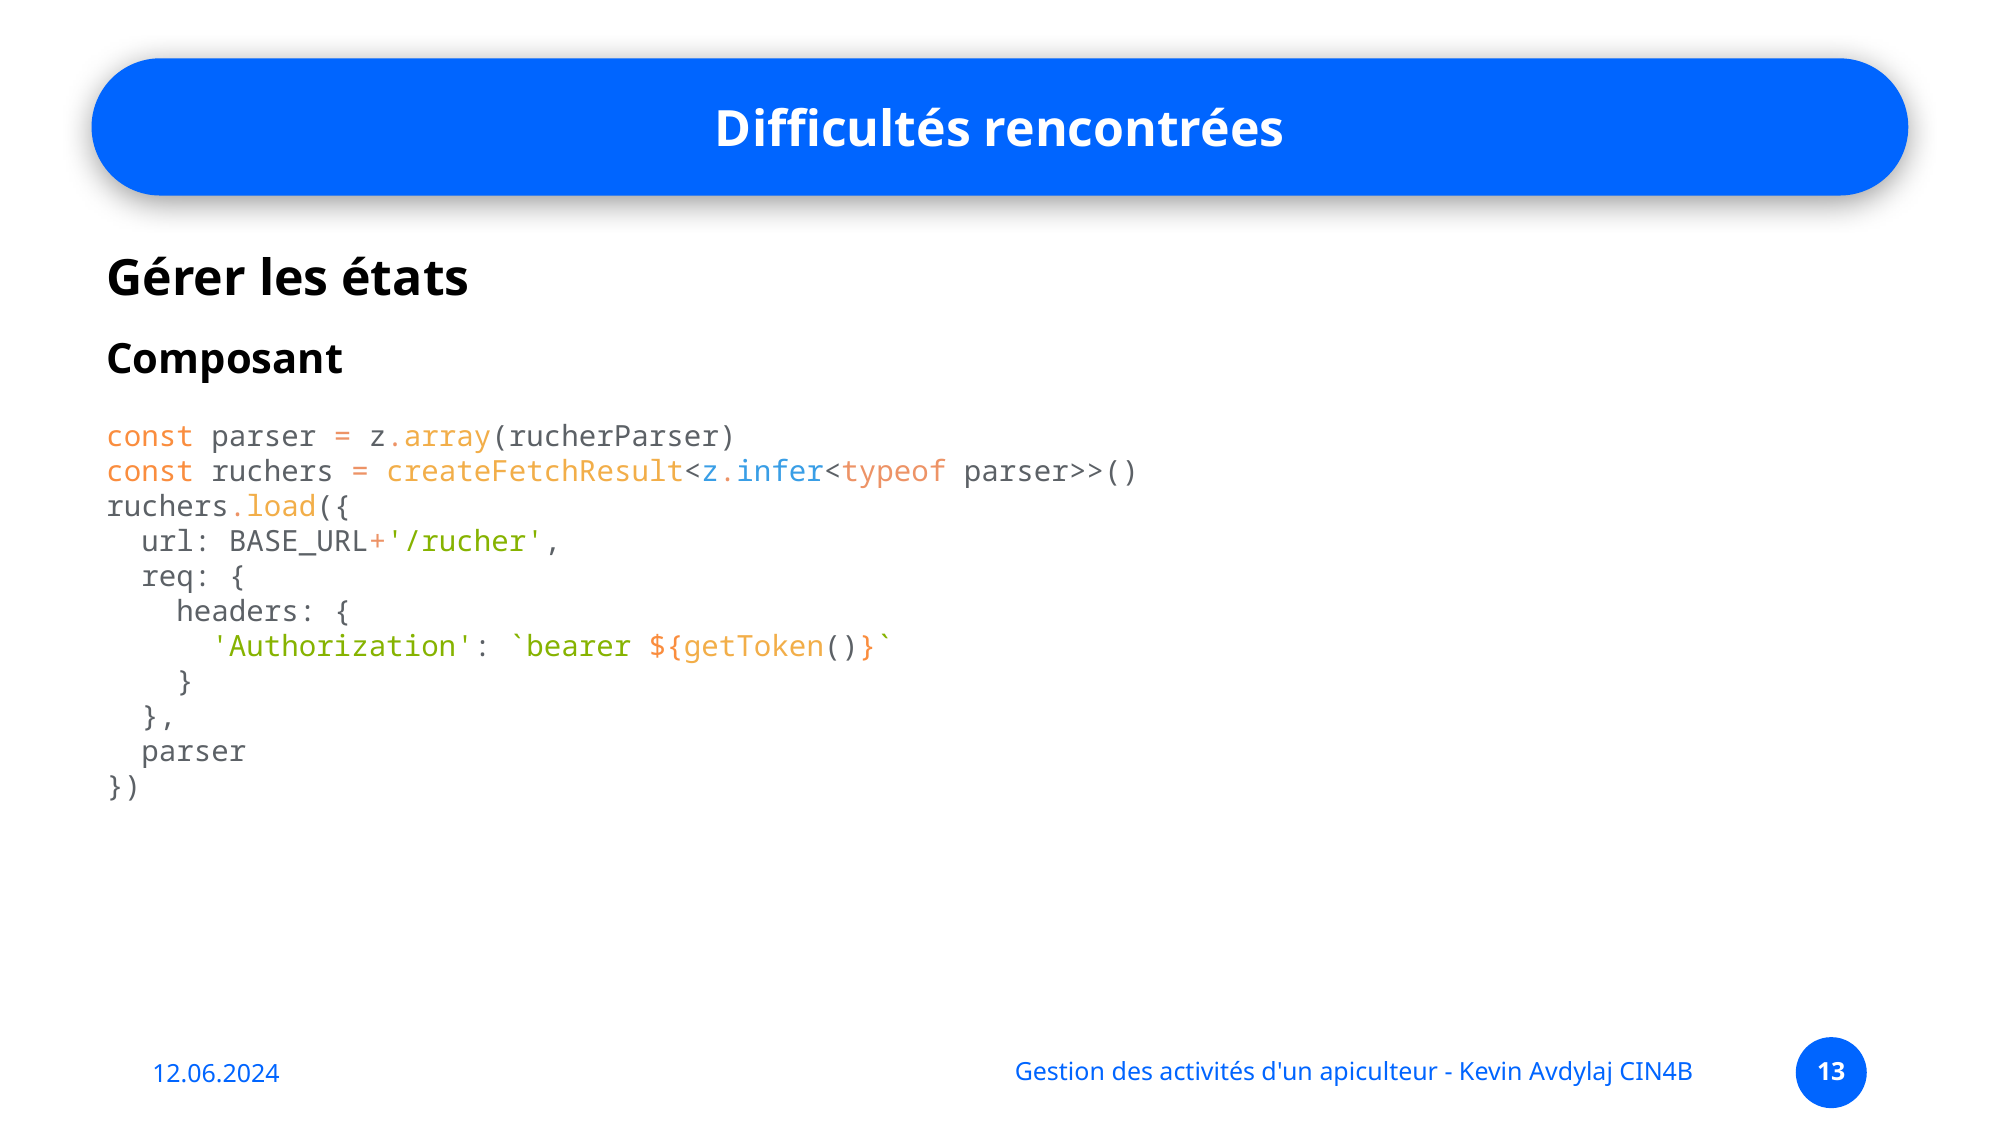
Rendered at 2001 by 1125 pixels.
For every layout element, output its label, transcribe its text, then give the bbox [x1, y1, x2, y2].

text_box Difficultés rencontrées [90, 57, 1910, 197]
slide_number 13 [1795, 1042, 1867, 1103]
text_box Gérer les états [91, 238, 689, 314]
text_box const parser = z.array(rucherParser) const ruchers = createFetchResult<z.infer<typeof parser>>() ruchers.load({ url: BASE_URL+'/rucher', req: { headers: { 'Authorization': `bearer ${getToken()}` } }, parser }) [91, 410, 1458, 845]
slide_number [137, 1042, 588, 1103]
text_box Composant [91, 324, 689, 390]
footer Gestion des activités d'un apiculteur - Kevin Avdylaj CIN4B [999, 1042, 1728, 1103]
